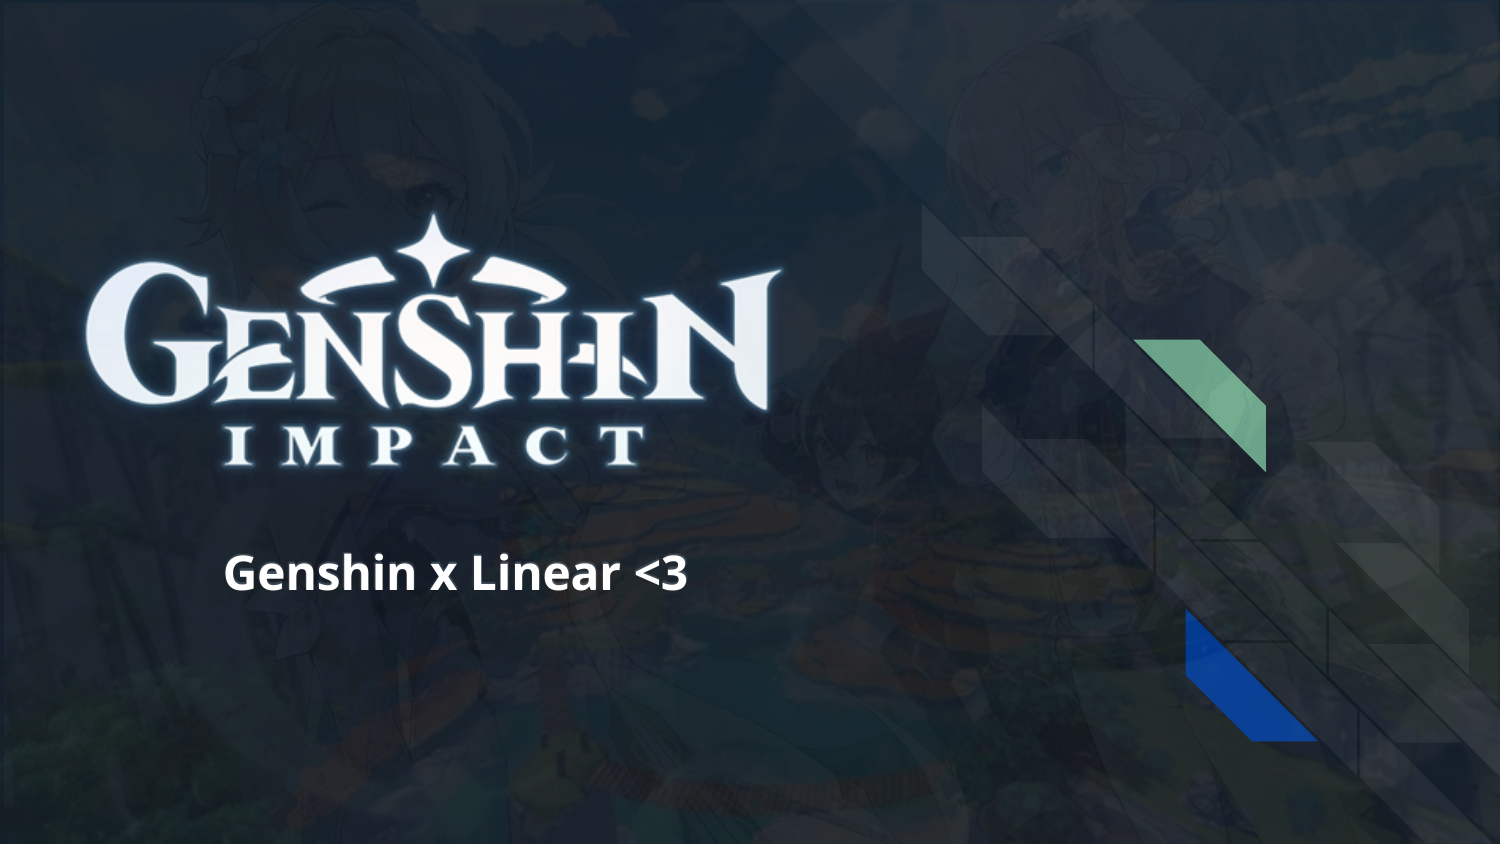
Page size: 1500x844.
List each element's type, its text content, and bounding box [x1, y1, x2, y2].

title Genshin x Linear <3 [90, 523, 821, 620]
picture [39, 174, 822, 513]
